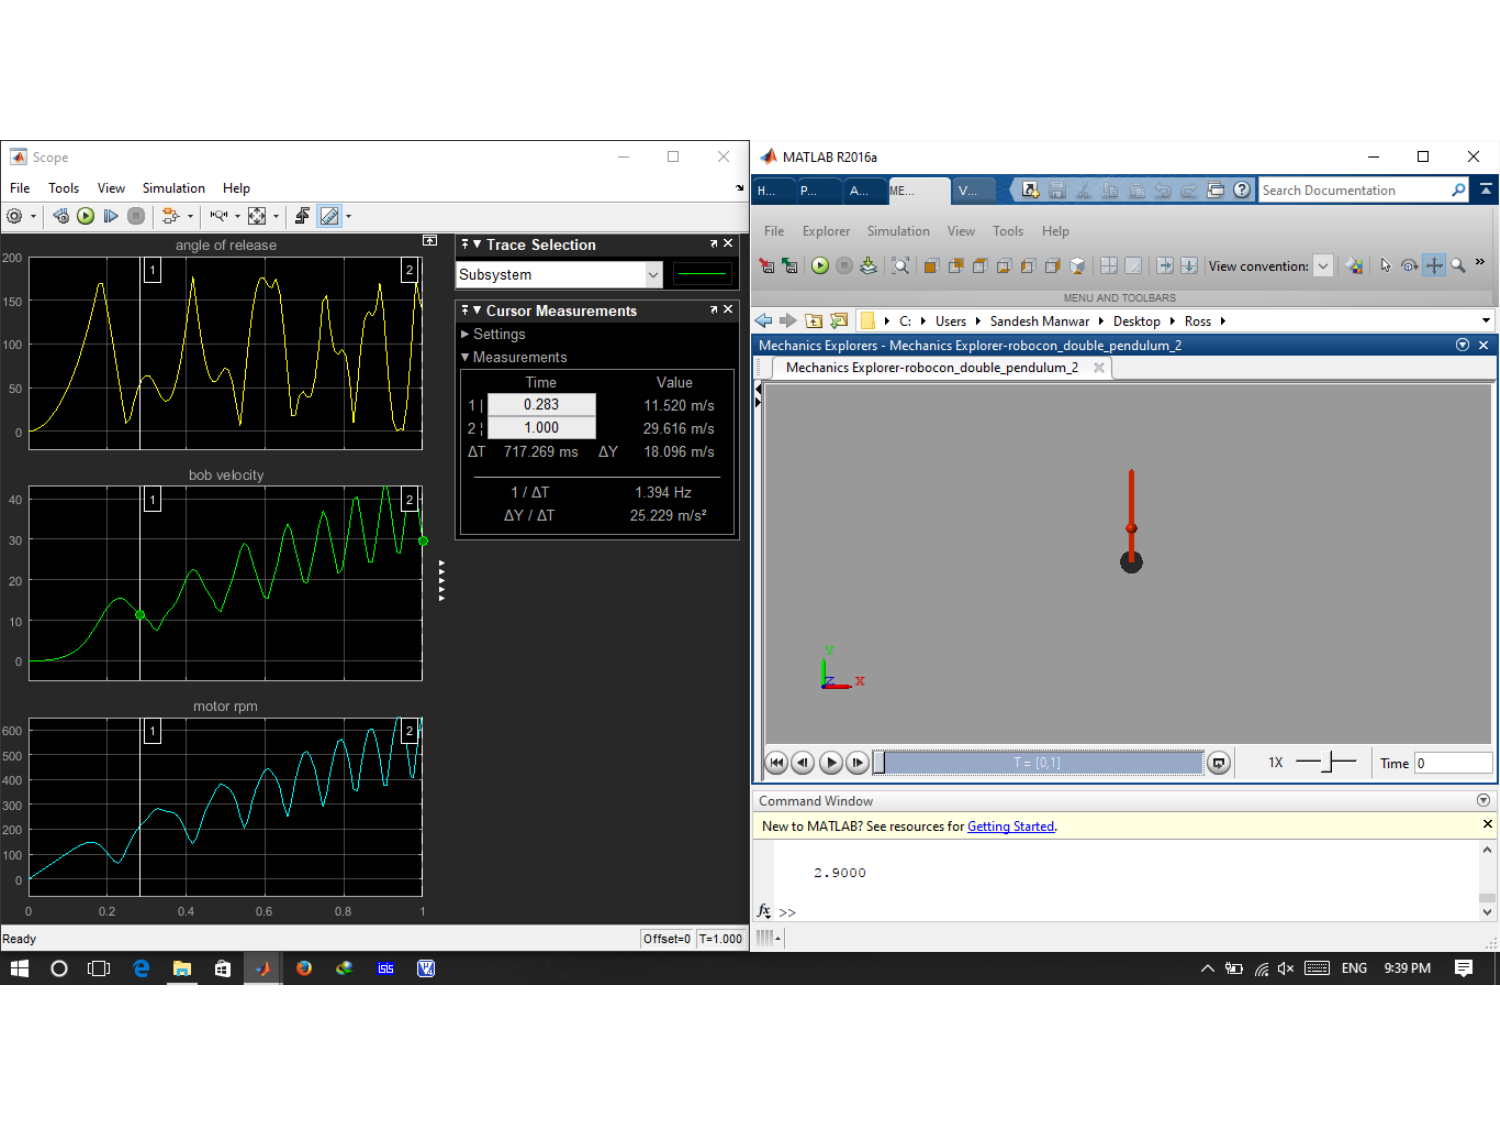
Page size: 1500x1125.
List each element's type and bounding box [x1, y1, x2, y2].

picture [0, 140, 1500, 985]
